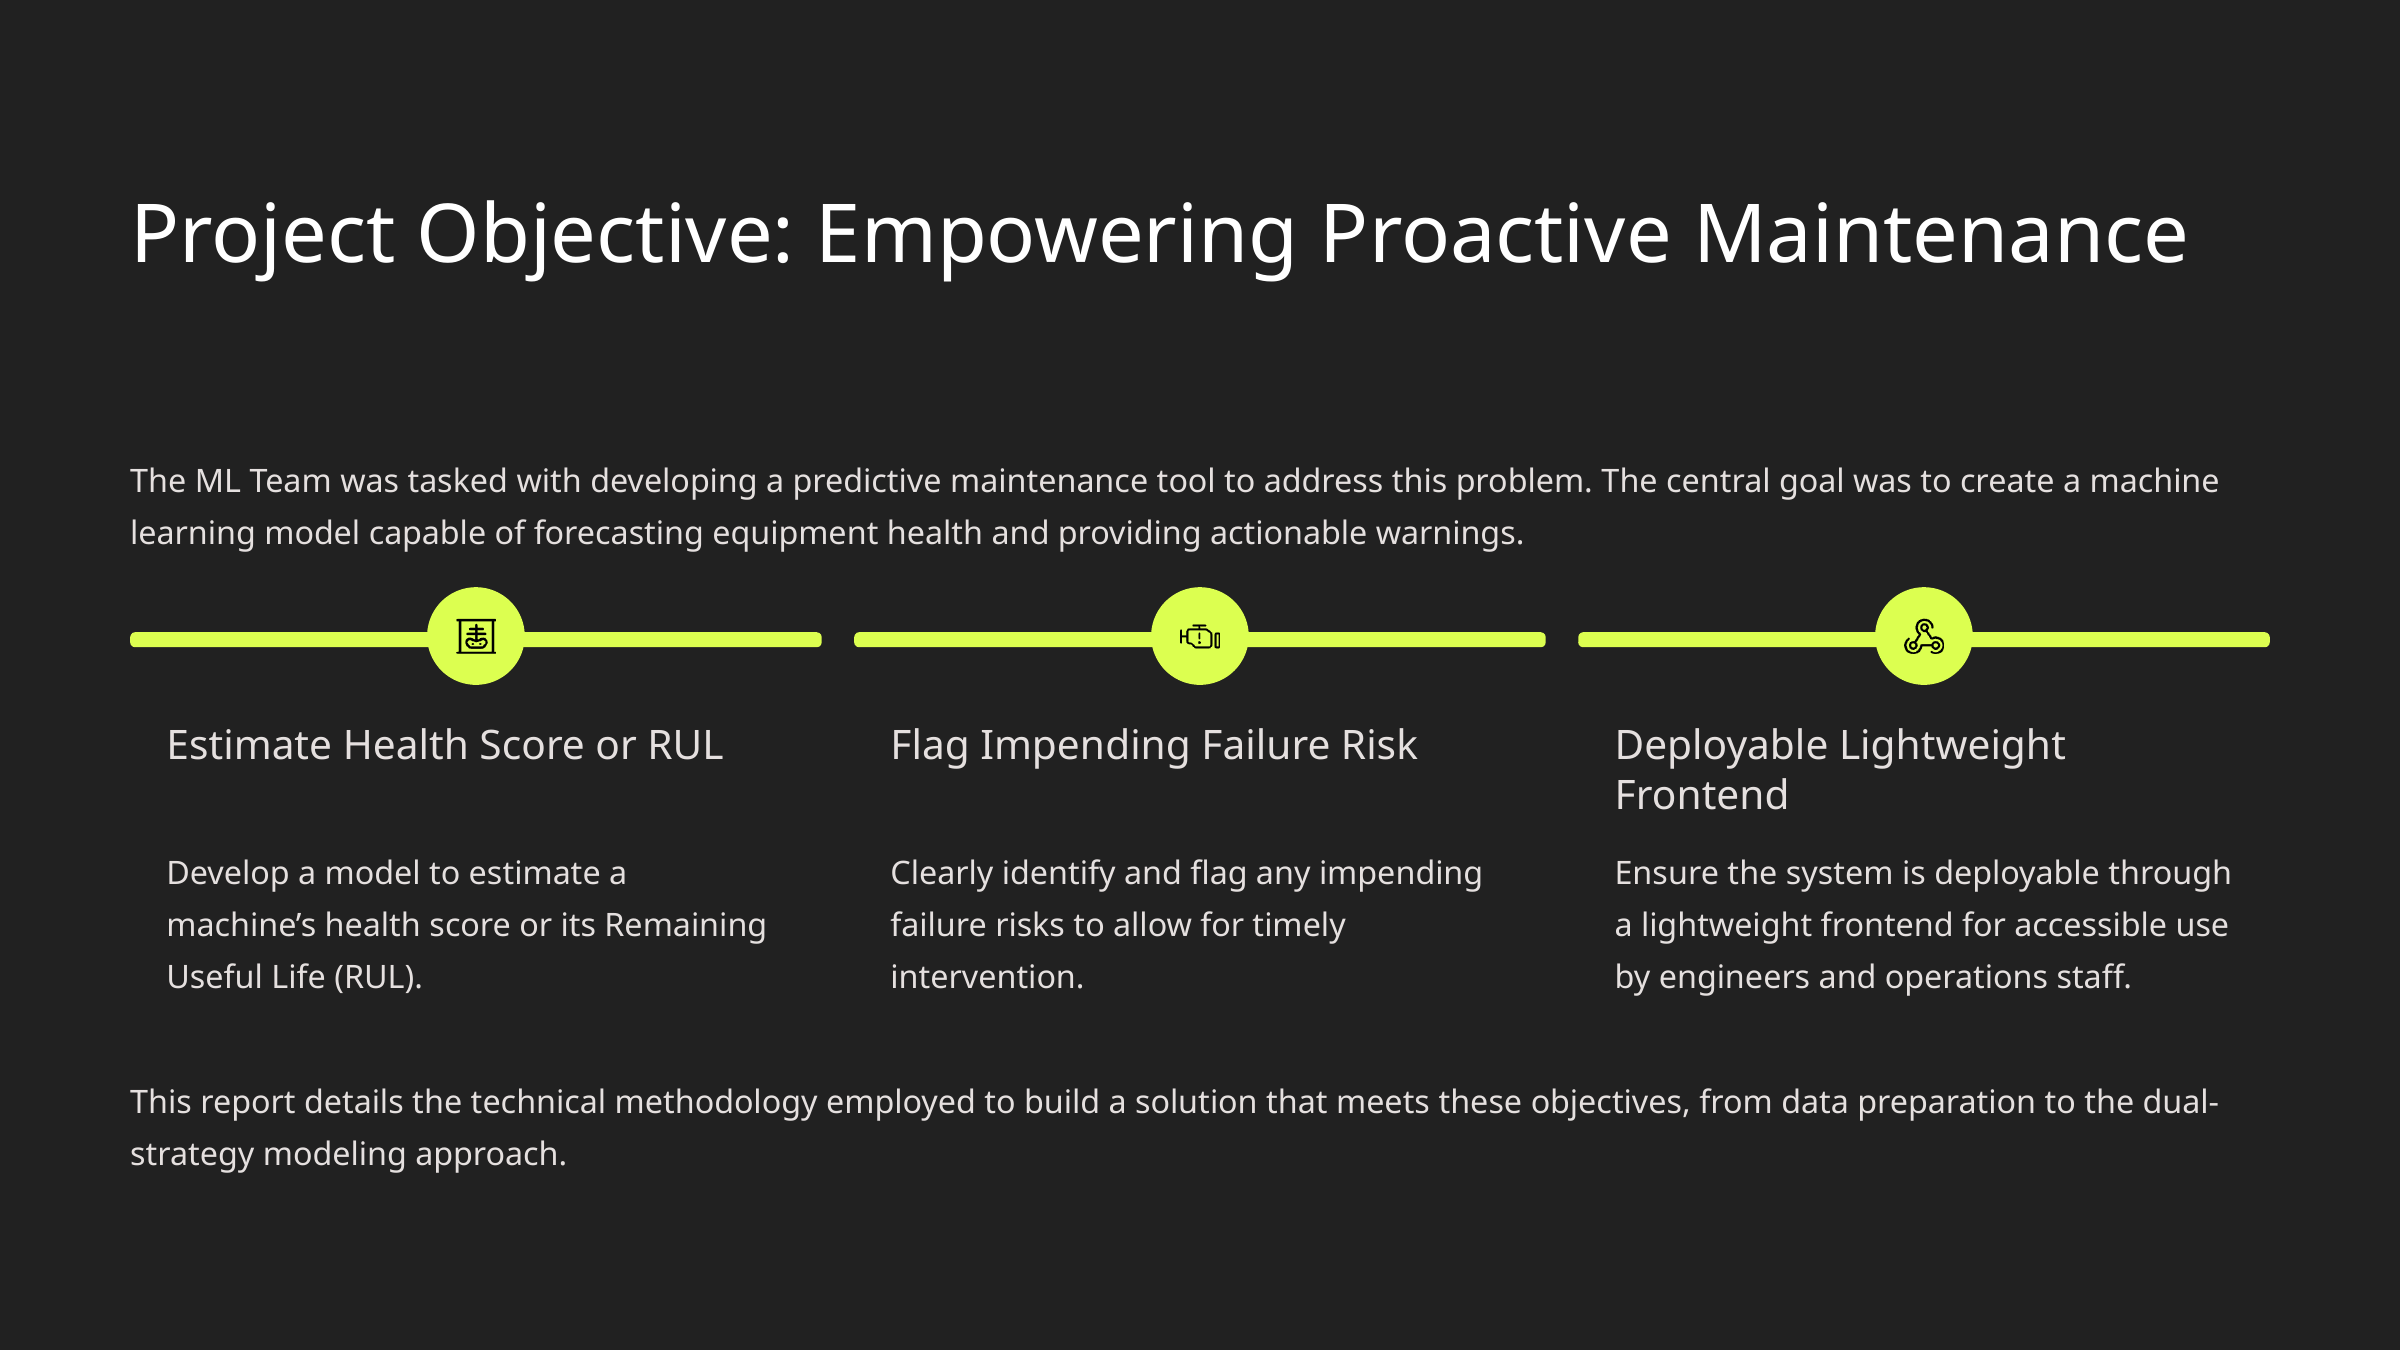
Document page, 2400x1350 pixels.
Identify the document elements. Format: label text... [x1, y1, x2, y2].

text_box [1578, 646, 2270, 1032]
text_box [130, 632, 428, 648]
text_box [130, 646, 822, 1032]
text_box Flag Impending Failure Risk [890, 717, 1510, 820]
text_box The ML Team was tasked with developing a predictive maintenance tool to address this problem. The central goal was to create a machine learning model capable of forecasting equipment health and providing actionable warnings. [130, 446, 2270, 551]
text_box Ensure the system is deployable through a lightweight frontend for accessible use by engineers and operations staff. [1614, 838, 2234, 995]
text_box [854, 632, 1152, 648]
text_box [1578, 632, 1876, 648]
text_box [427, 587, 525, 685]
text_box Project Objective: Empowering Proactive Maintenance [130, 177, 2270, 382]
text_box [524, 632, 822, 648]
text_box [1972, 632, 2270, 648]
text_box Deployable Lightweight Frontend [1614, 717, 2234, 820]
text_box [1248, 632, 1546, 648]
text_box Develop a model to estimate a machine’s health score or its Remaining Useful Life (RUL). [166, 838, 786, 995]
picture [1180, 611, 1220, 661]
picture [456, 611, 496, 661]
text_box [1875, 587, 1973, 685]
text_box Estimate Health Score or RUL [166, 717, 786, 820]
text_box [1151, 587, 1249, 685]
text_box Clearly identify and flag any impending failure risks to allow for timely intervention. [890, 838, 1510, 995]
text_box [854, 646, 1546, 1032]
text_box This report details the technical methodology employed to build a solution that meets these objectives, from data preparation to the dual-strategy modeling approach. [130, 1067, 2270, 1172]
picture [1904, 611, 1944, 661]
